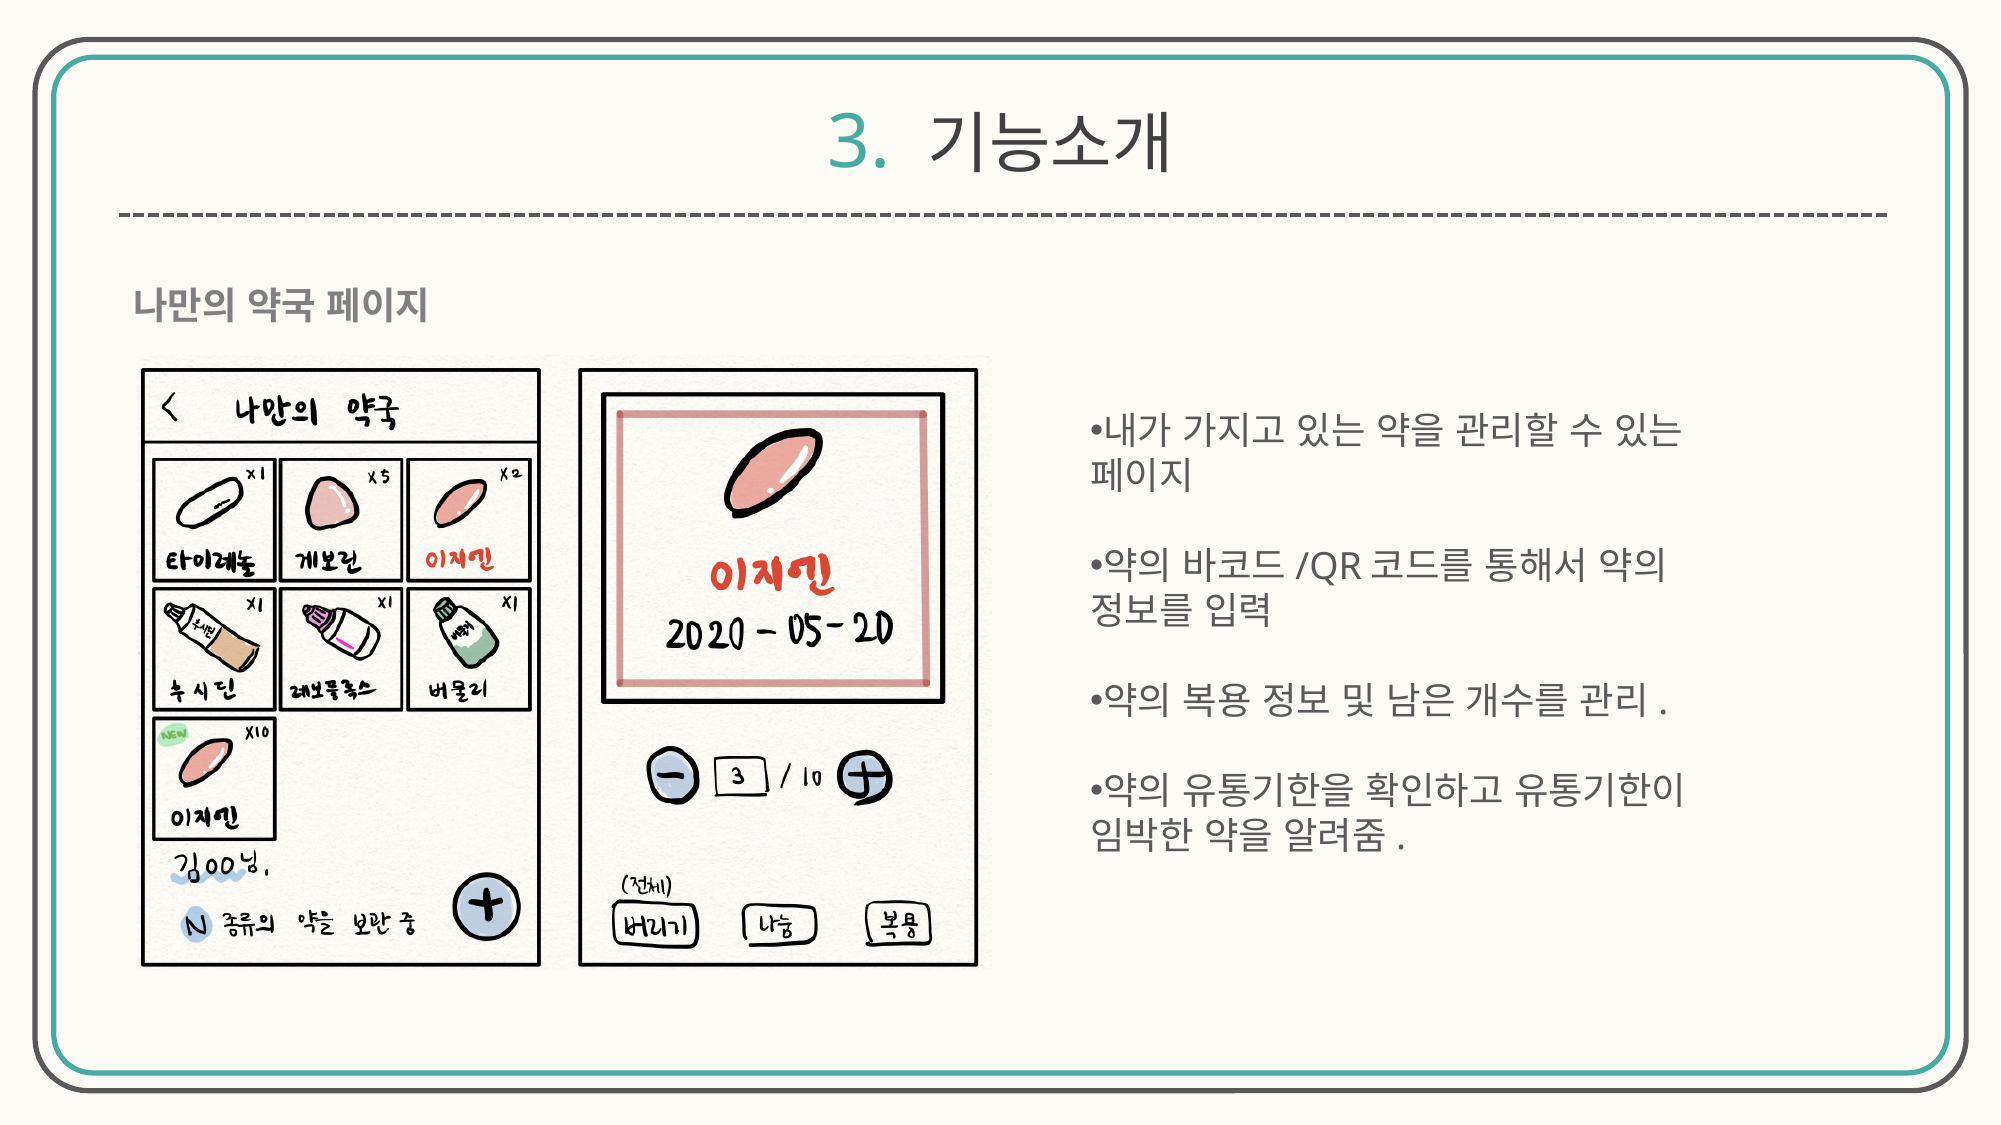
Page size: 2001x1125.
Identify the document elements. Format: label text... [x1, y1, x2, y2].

text_box 내가 가지고 있는 약을 관리할 수 있는 페이지 약의 바코드/QR코드를 통해서 약의 정보를 입력 약의 복용 정보 및 남은 개수를 관리. 약의 유통기한을 확인하고 유통기한이 임박한 약을 알려줌. [1075, 400, 1754, 865]
picture [136, 355, 993, 970]
text_box 3. 기능소개 [812, 85, 1189, 190]
text_box [33, 38, 1968, 1092]
text_box 나만의 약국 페이지 [118, 252, 1080, 335]
